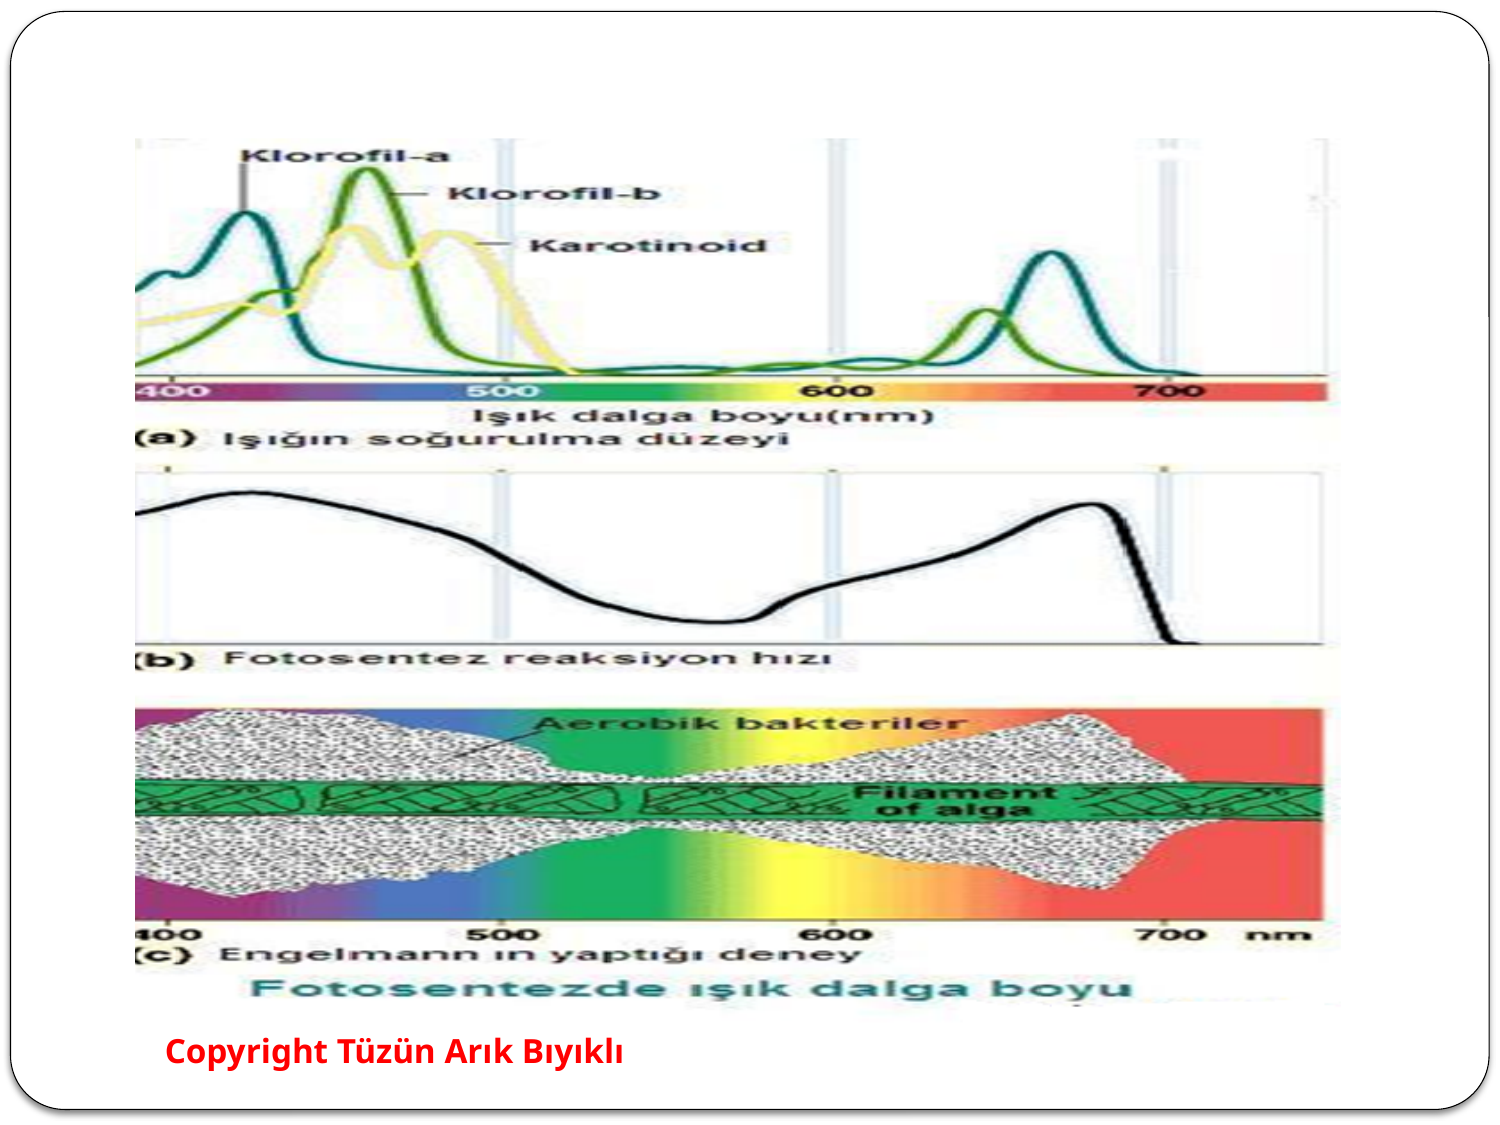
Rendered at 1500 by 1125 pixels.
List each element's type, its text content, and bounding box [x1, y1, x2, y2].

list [135, 136, 1341, 1024]
footer Copyright Tüzün Arık Bıyıklı [150, 1033, 800, 1088]
